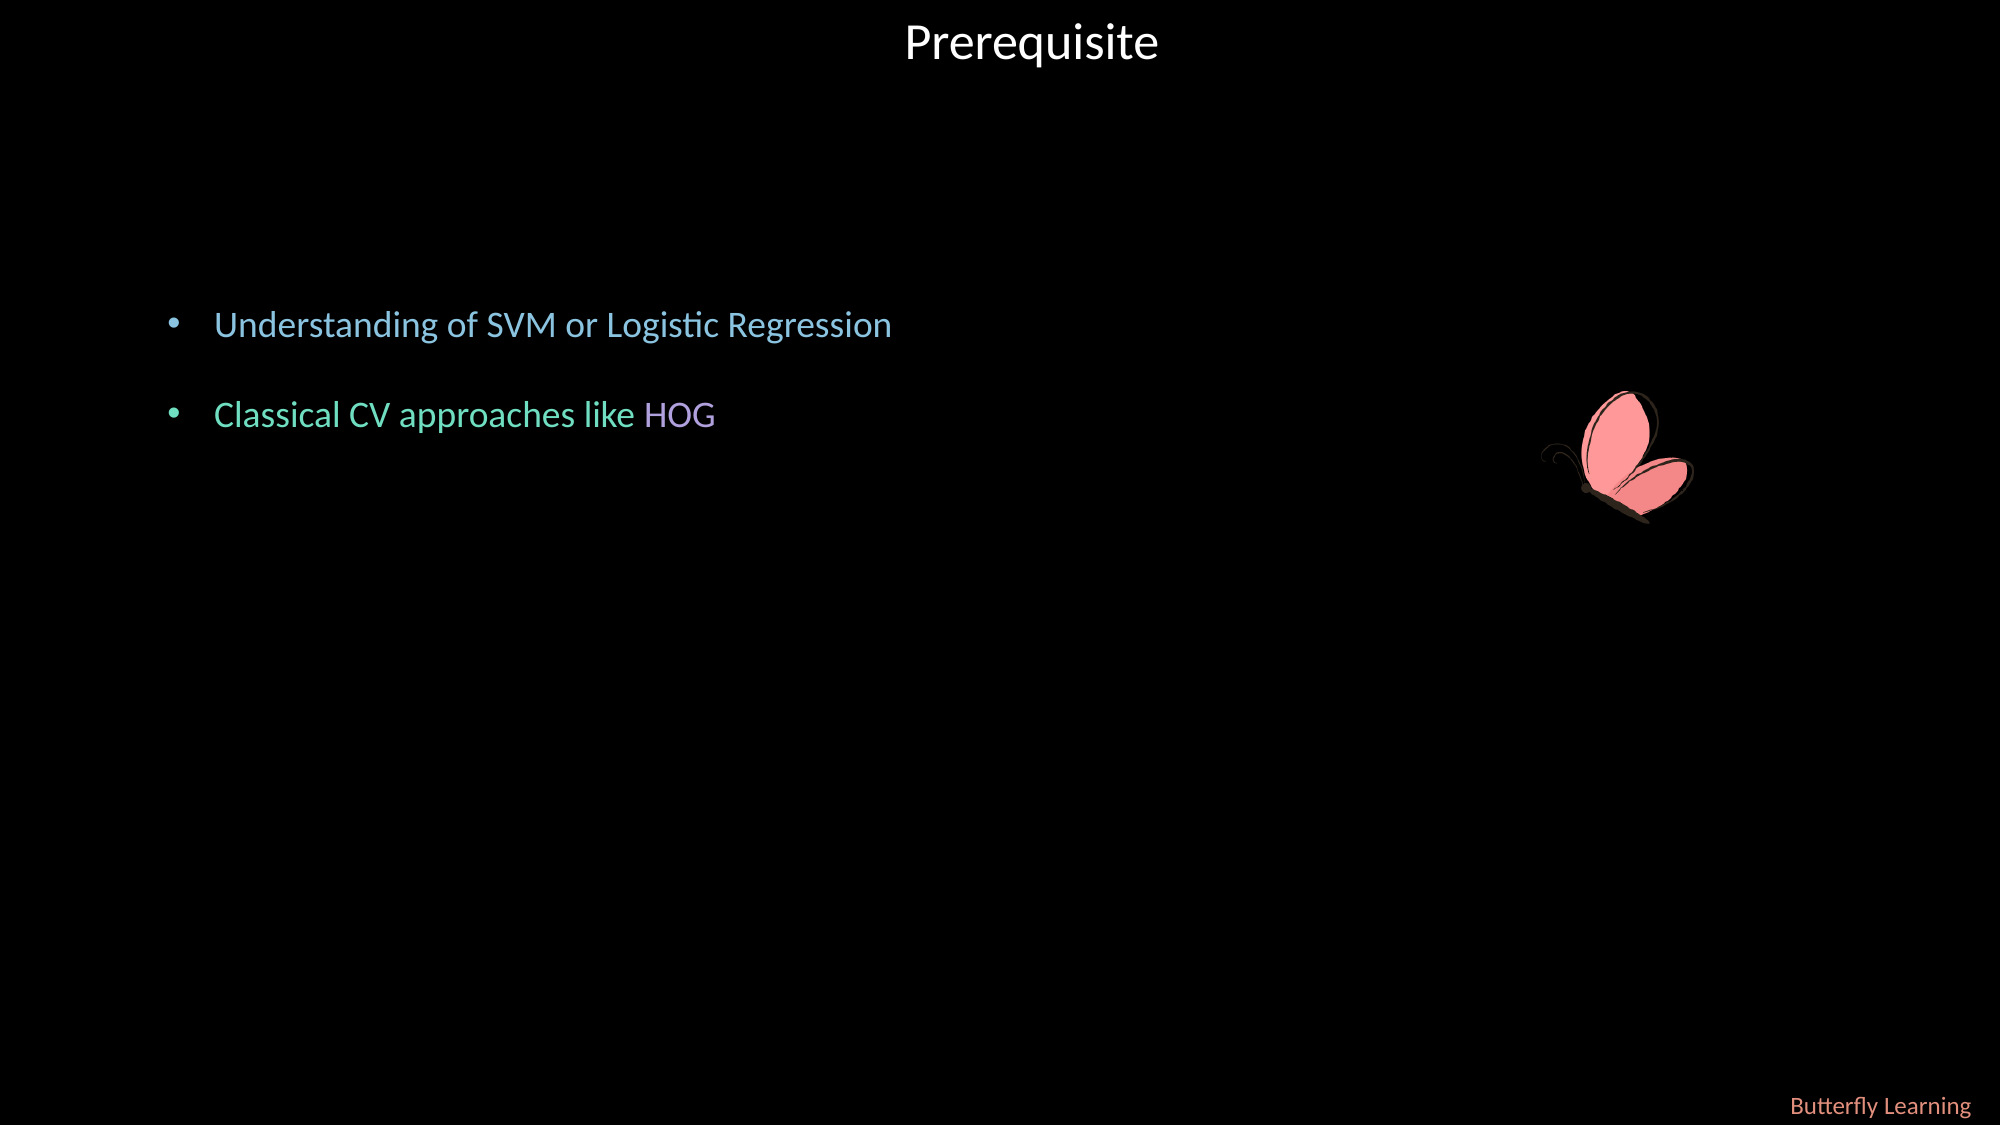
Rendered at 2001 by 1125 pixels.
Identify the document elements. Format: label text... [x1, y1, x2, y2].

picture [1534, 365, 1708, 538]
text_box Butterfly Learning [1762, 1083, 2000, 1125]
text_box Prerequisite [889, 0, 1174, 78]
text_box Understanding of SVM or Logistic Regression Classical CV approaches like HOG [152, 292, 909, 442]
